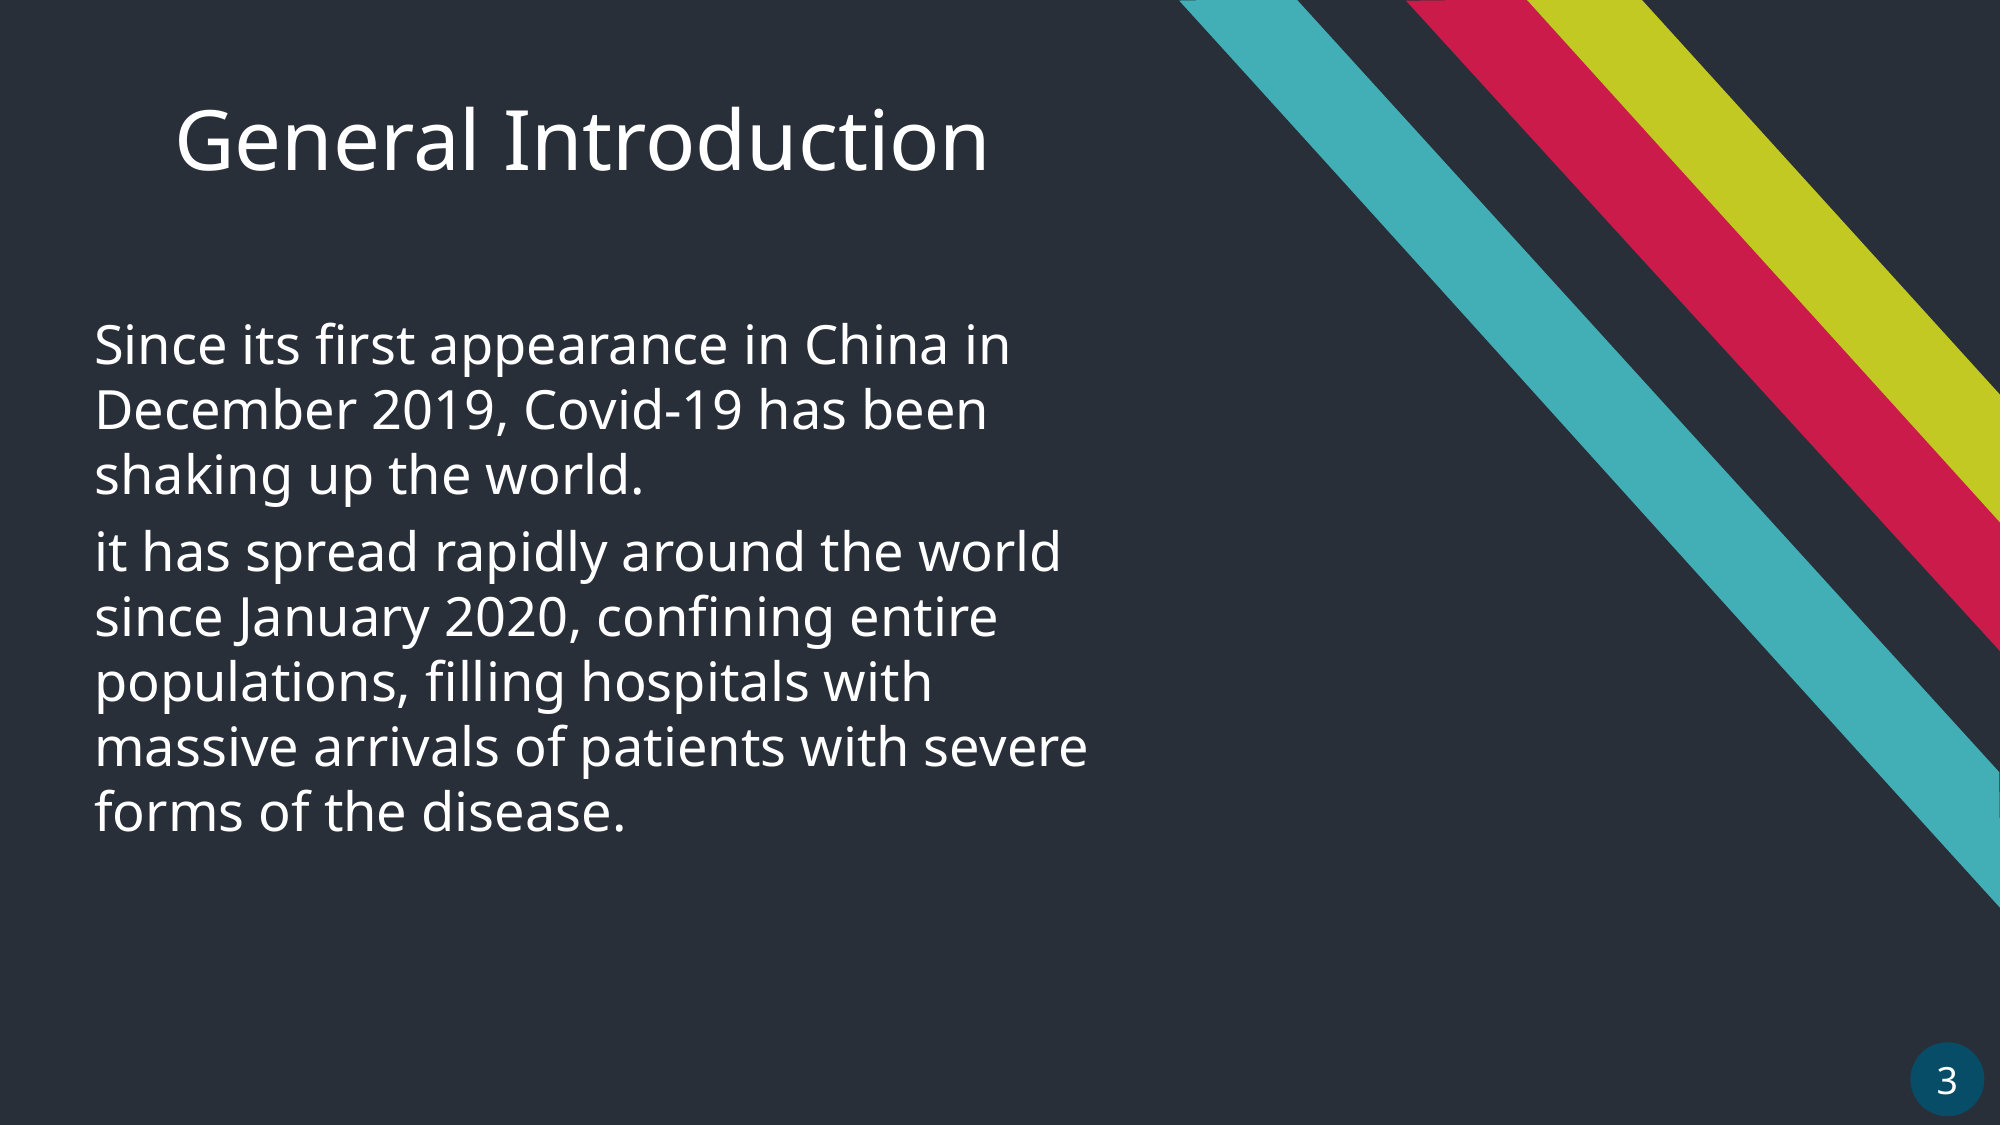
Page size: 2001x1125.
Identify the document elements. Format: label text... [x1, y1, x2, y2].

text_box Since its first appearance in China in December 2019, Covid-19 has been shaking up the world. it has spread rapidly around the world since January 2020, confining entire populations, filling hospitals with massive arrivals of patients with severe forms of the disease. [74, 302, 1109, 850]
text_box [1177, 0, 2000, 910]
text_box [1525, 0, 2000, 524]
text_box [1403, 0, 2000, 653]
text_box 3 [1909, 1041, 1986, 1118]
text_box General Introduction [159, 79, 1054, 195]
